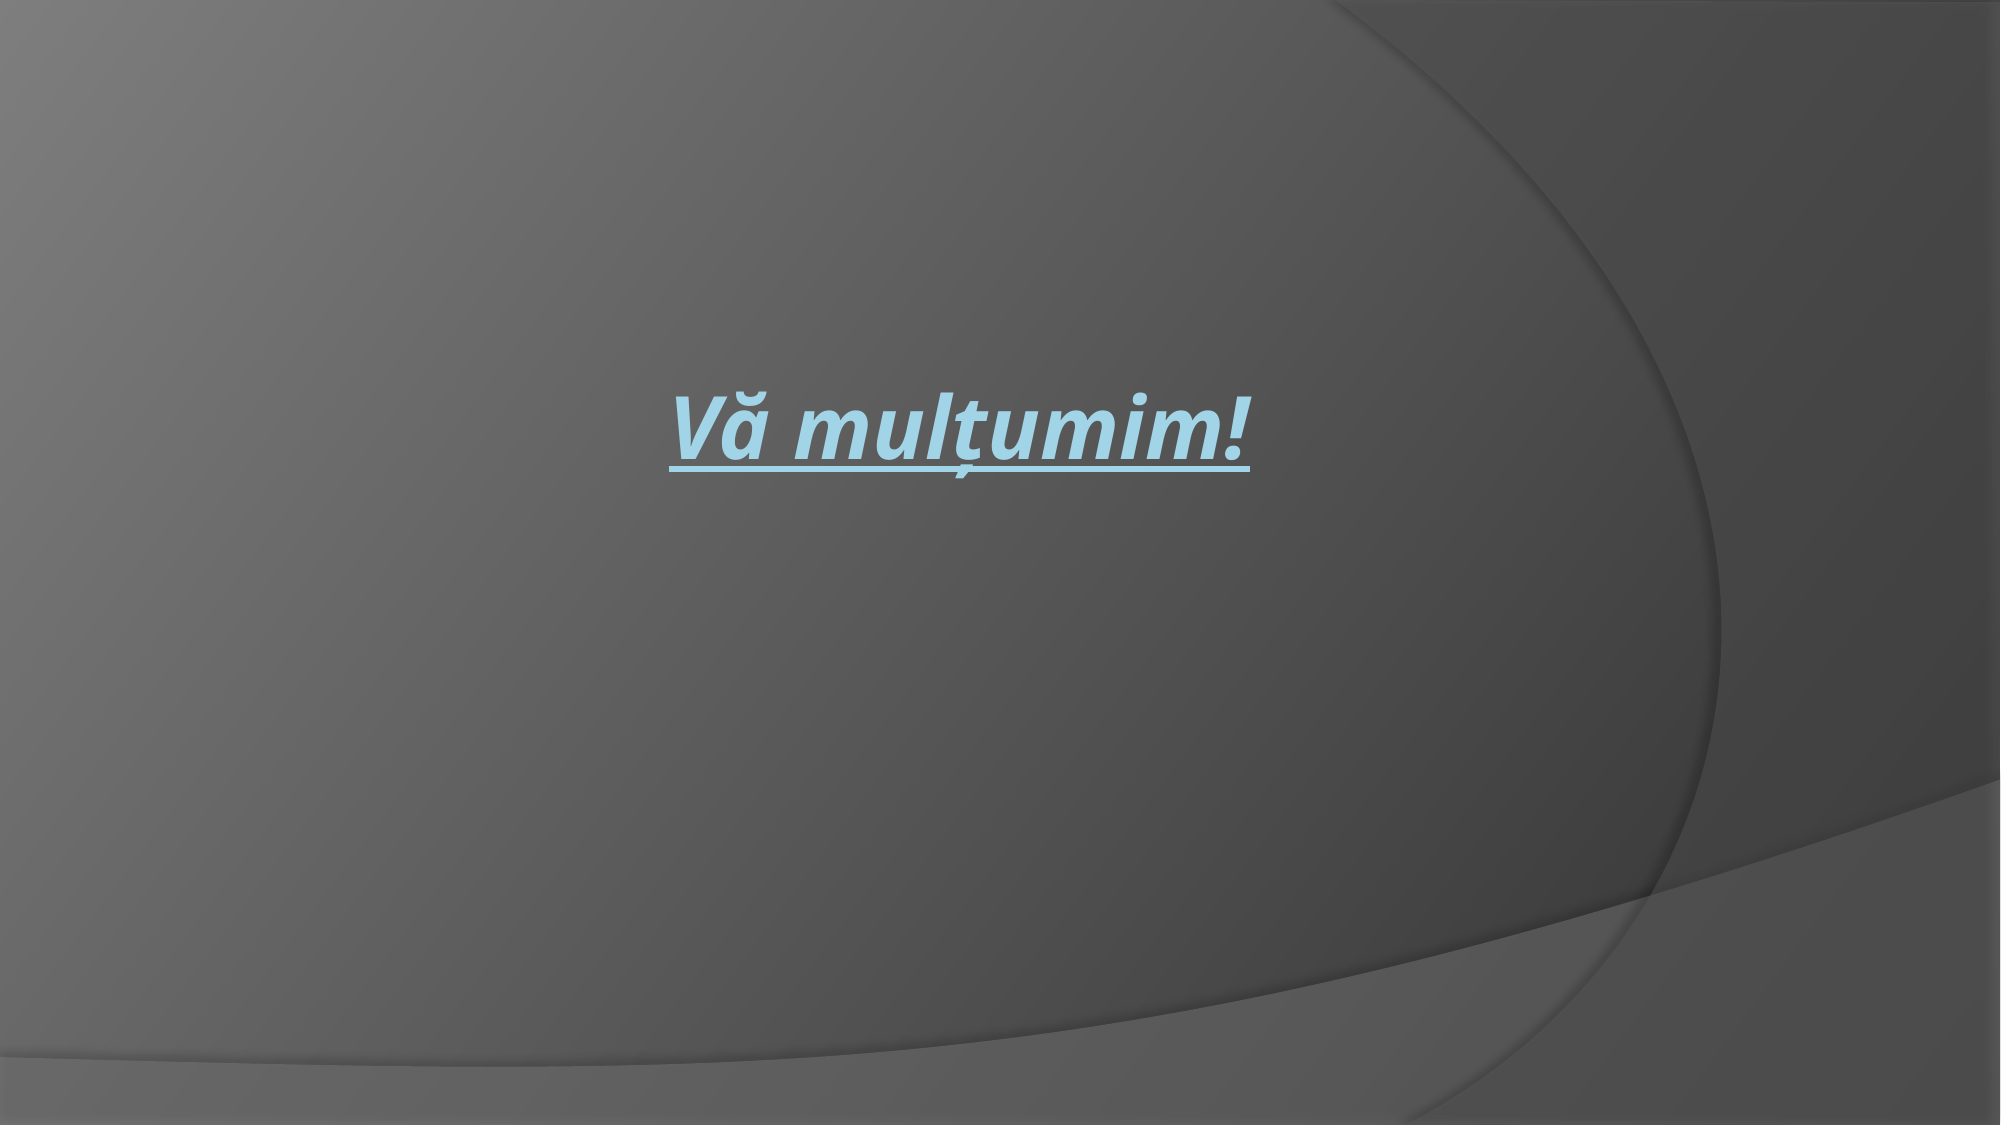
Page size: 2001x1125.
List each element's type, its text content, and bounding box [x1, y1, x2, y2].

title Vă mulțumim! [246, 371, 1672, 510]
